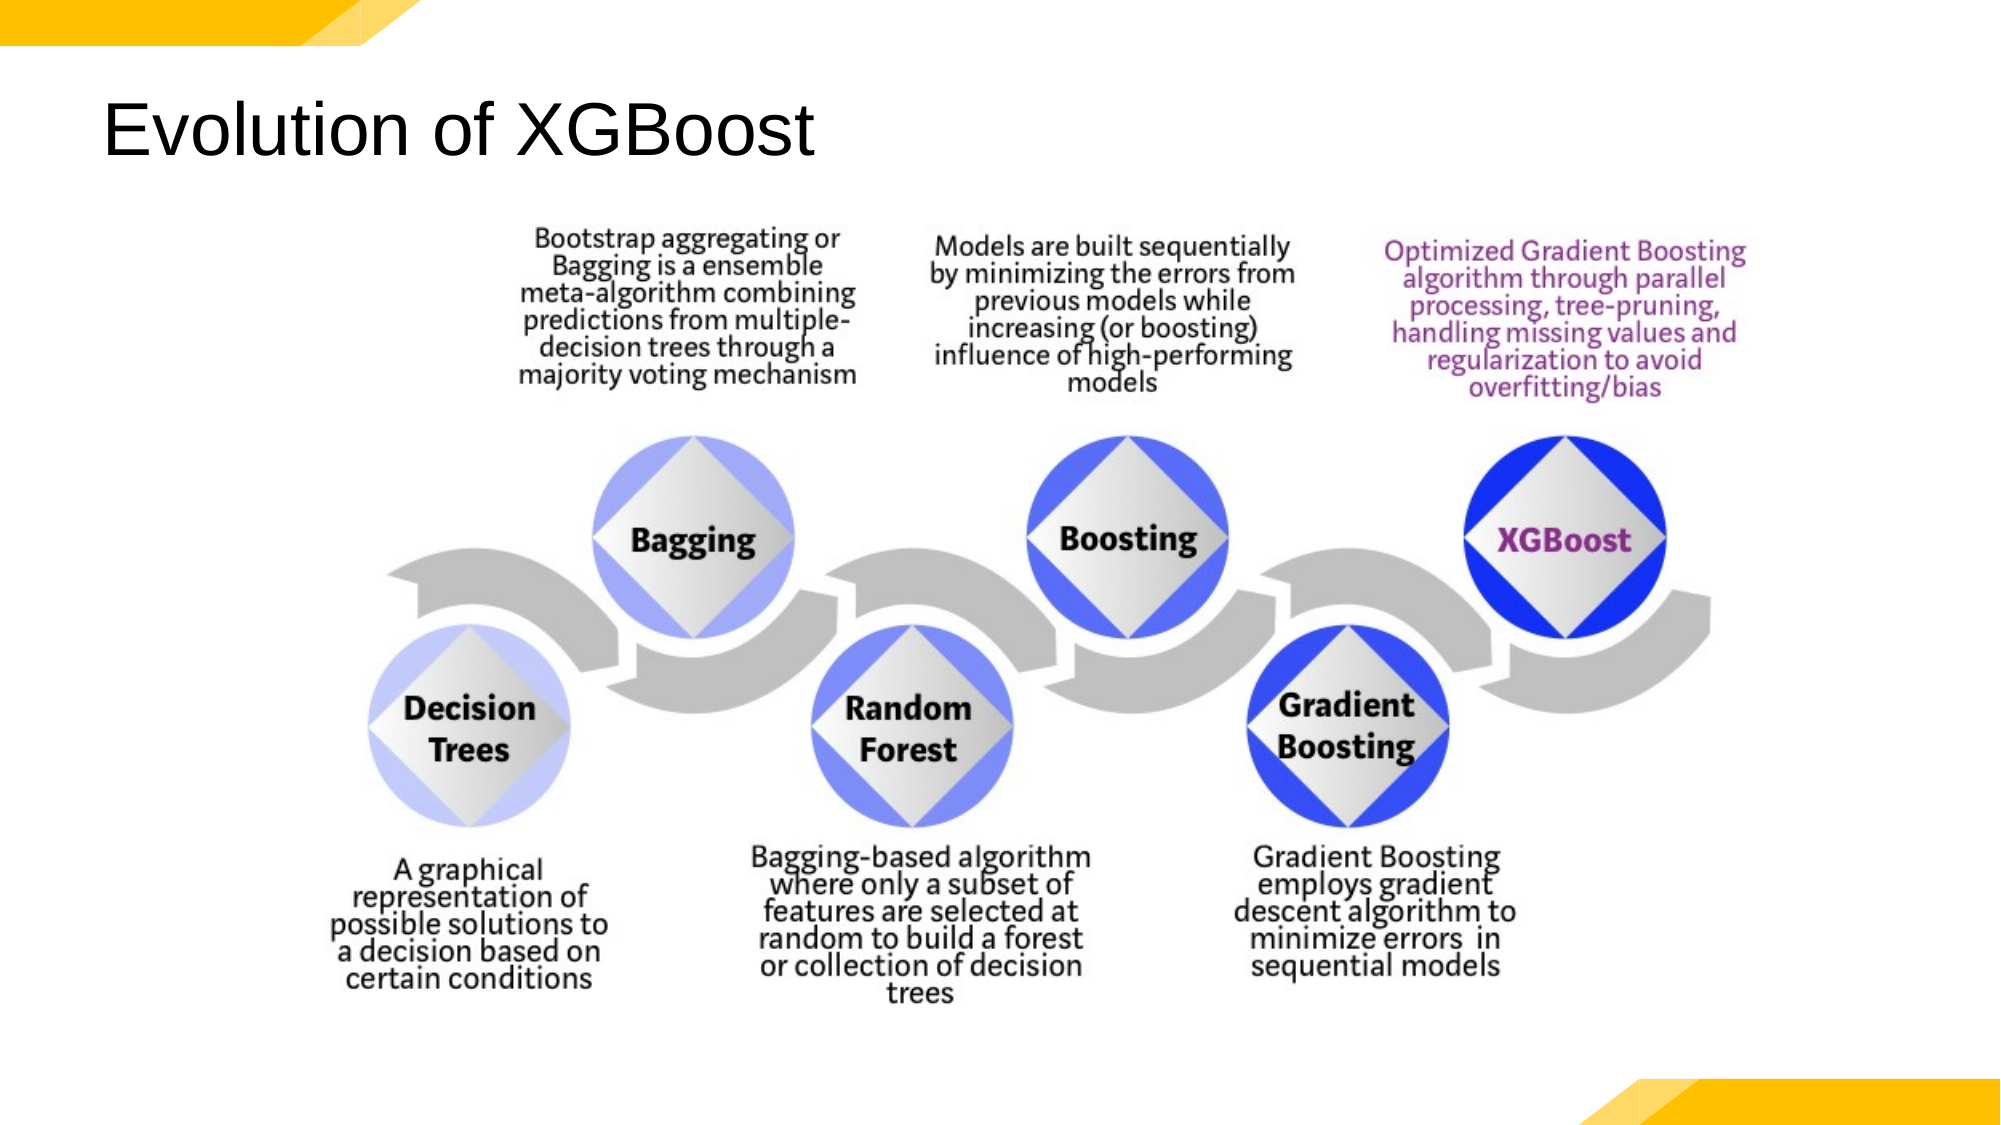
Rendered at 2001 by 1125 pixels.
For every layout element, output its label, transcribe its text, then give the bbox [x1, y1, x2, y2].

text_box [0, 0, 422, 47]
text_box Evolution of XGBoost [87, 64, 1060, 288]
picture [312, 224, 1792, 1013]
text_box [1578, 1078, 2000, 1125]
